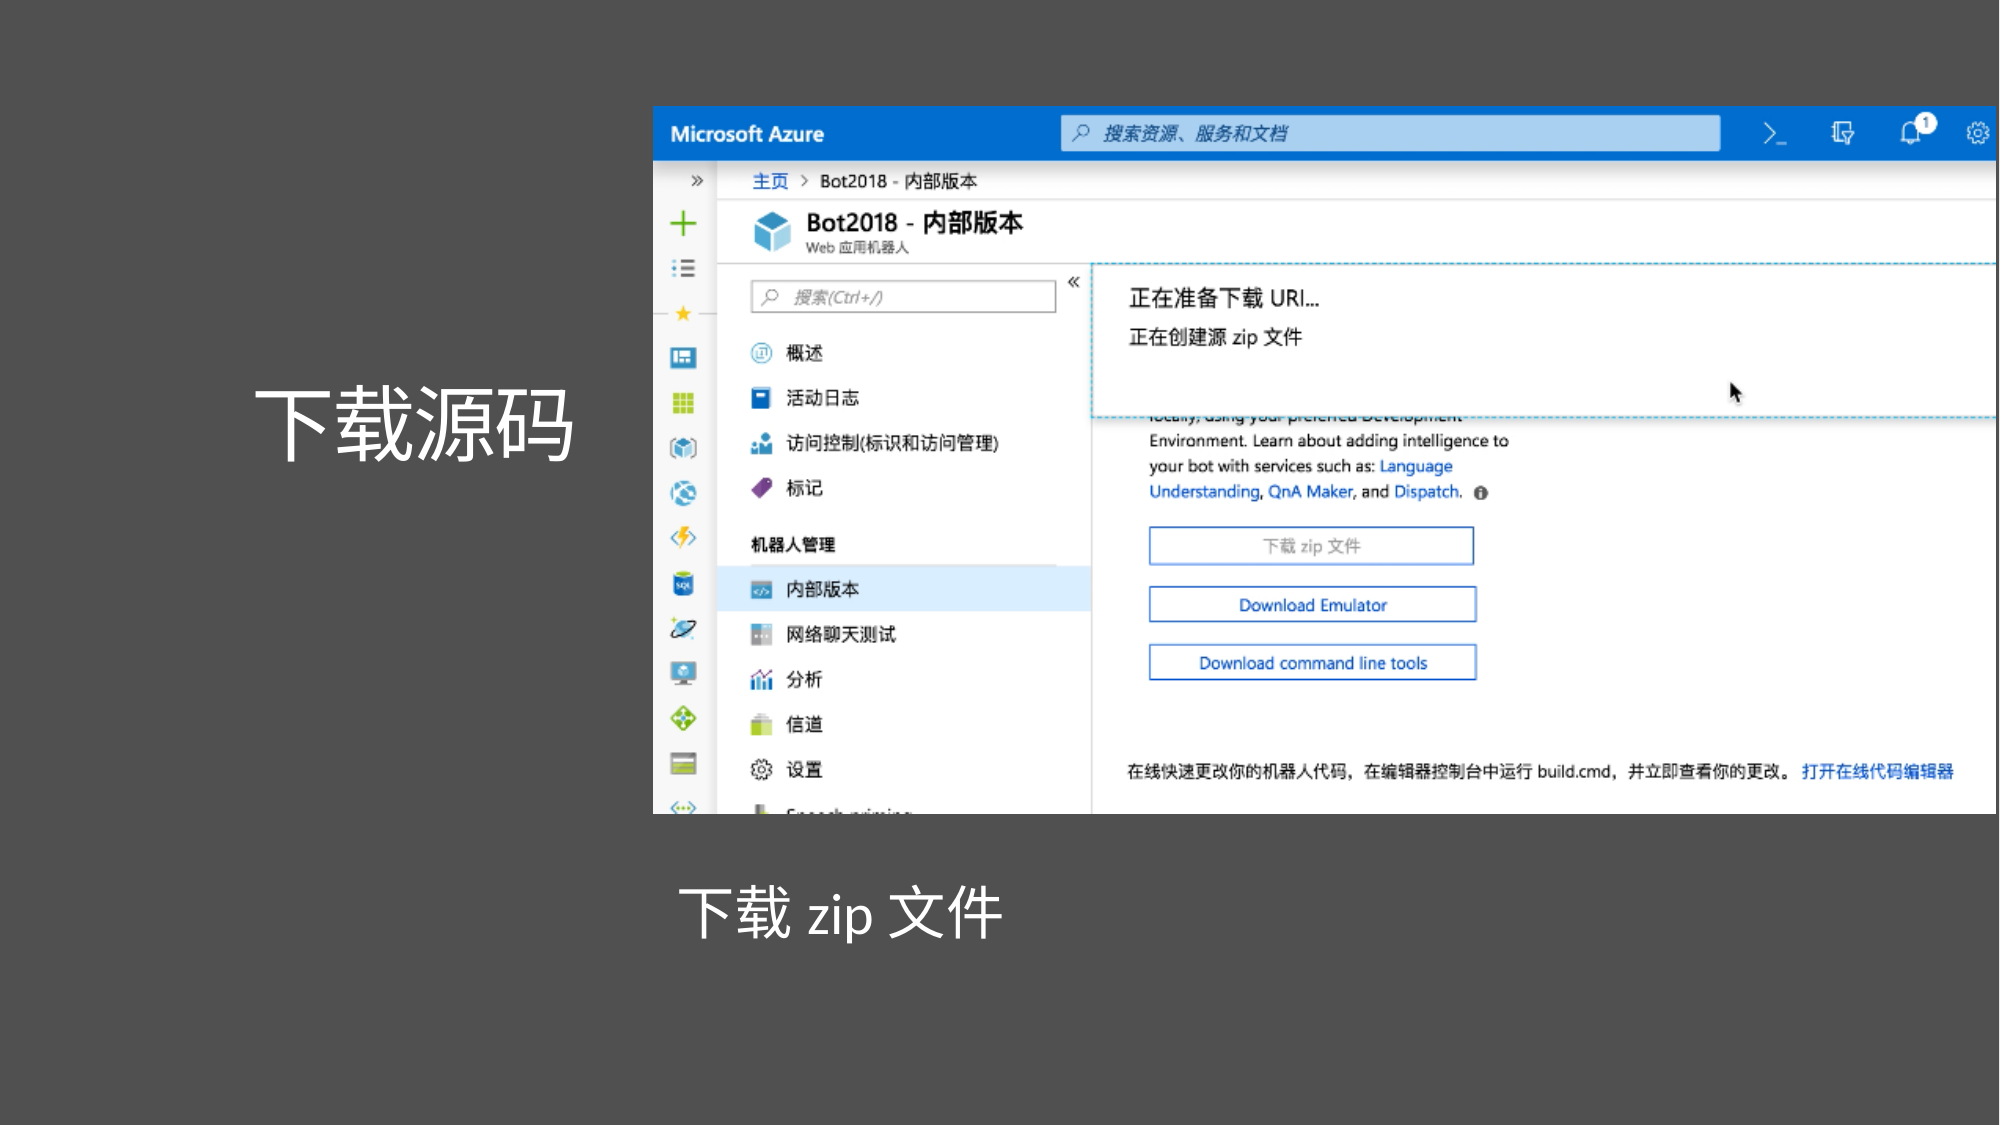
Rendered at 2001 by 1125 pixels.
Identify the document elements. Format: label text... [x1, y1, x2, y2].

text_box 下载zip文件 [661, 868, 1020, 954]
text_box 下载源码 [227, 368, 653, 549]
picture [0, 0, 2000, 1125]
